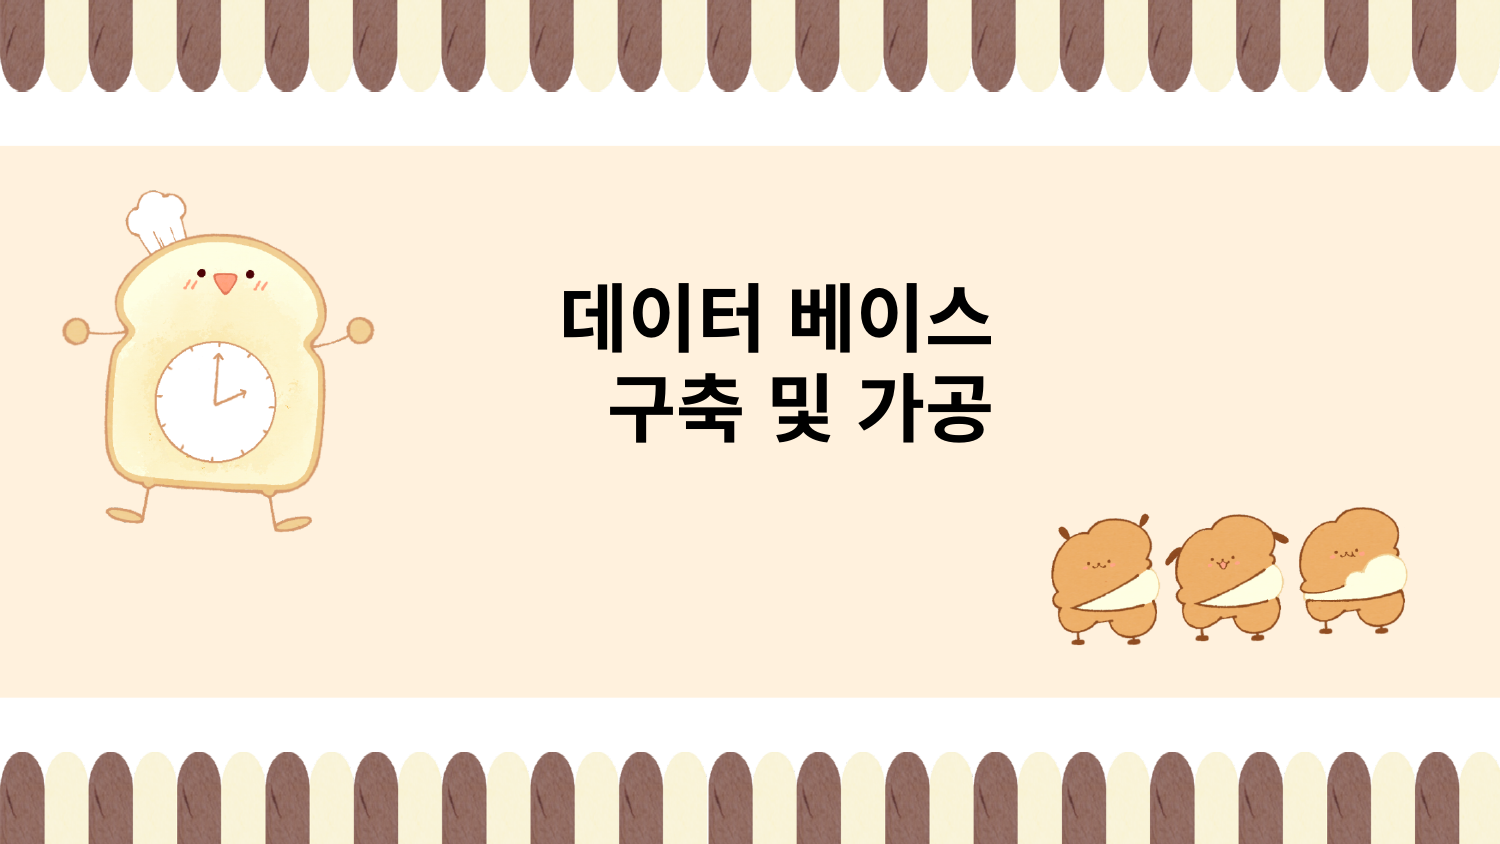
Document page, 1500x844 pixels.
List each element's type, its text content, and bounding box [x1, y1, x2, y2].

picture [0, 752, 1500, 844]
picture [1033, 492, 1427, 658]
text_box 데이터 베이스 구축 및 가공 [400, 361, 1010, 451]
picture [0, 0, 1500, 92]
picture [41, 173, 396, 551]
